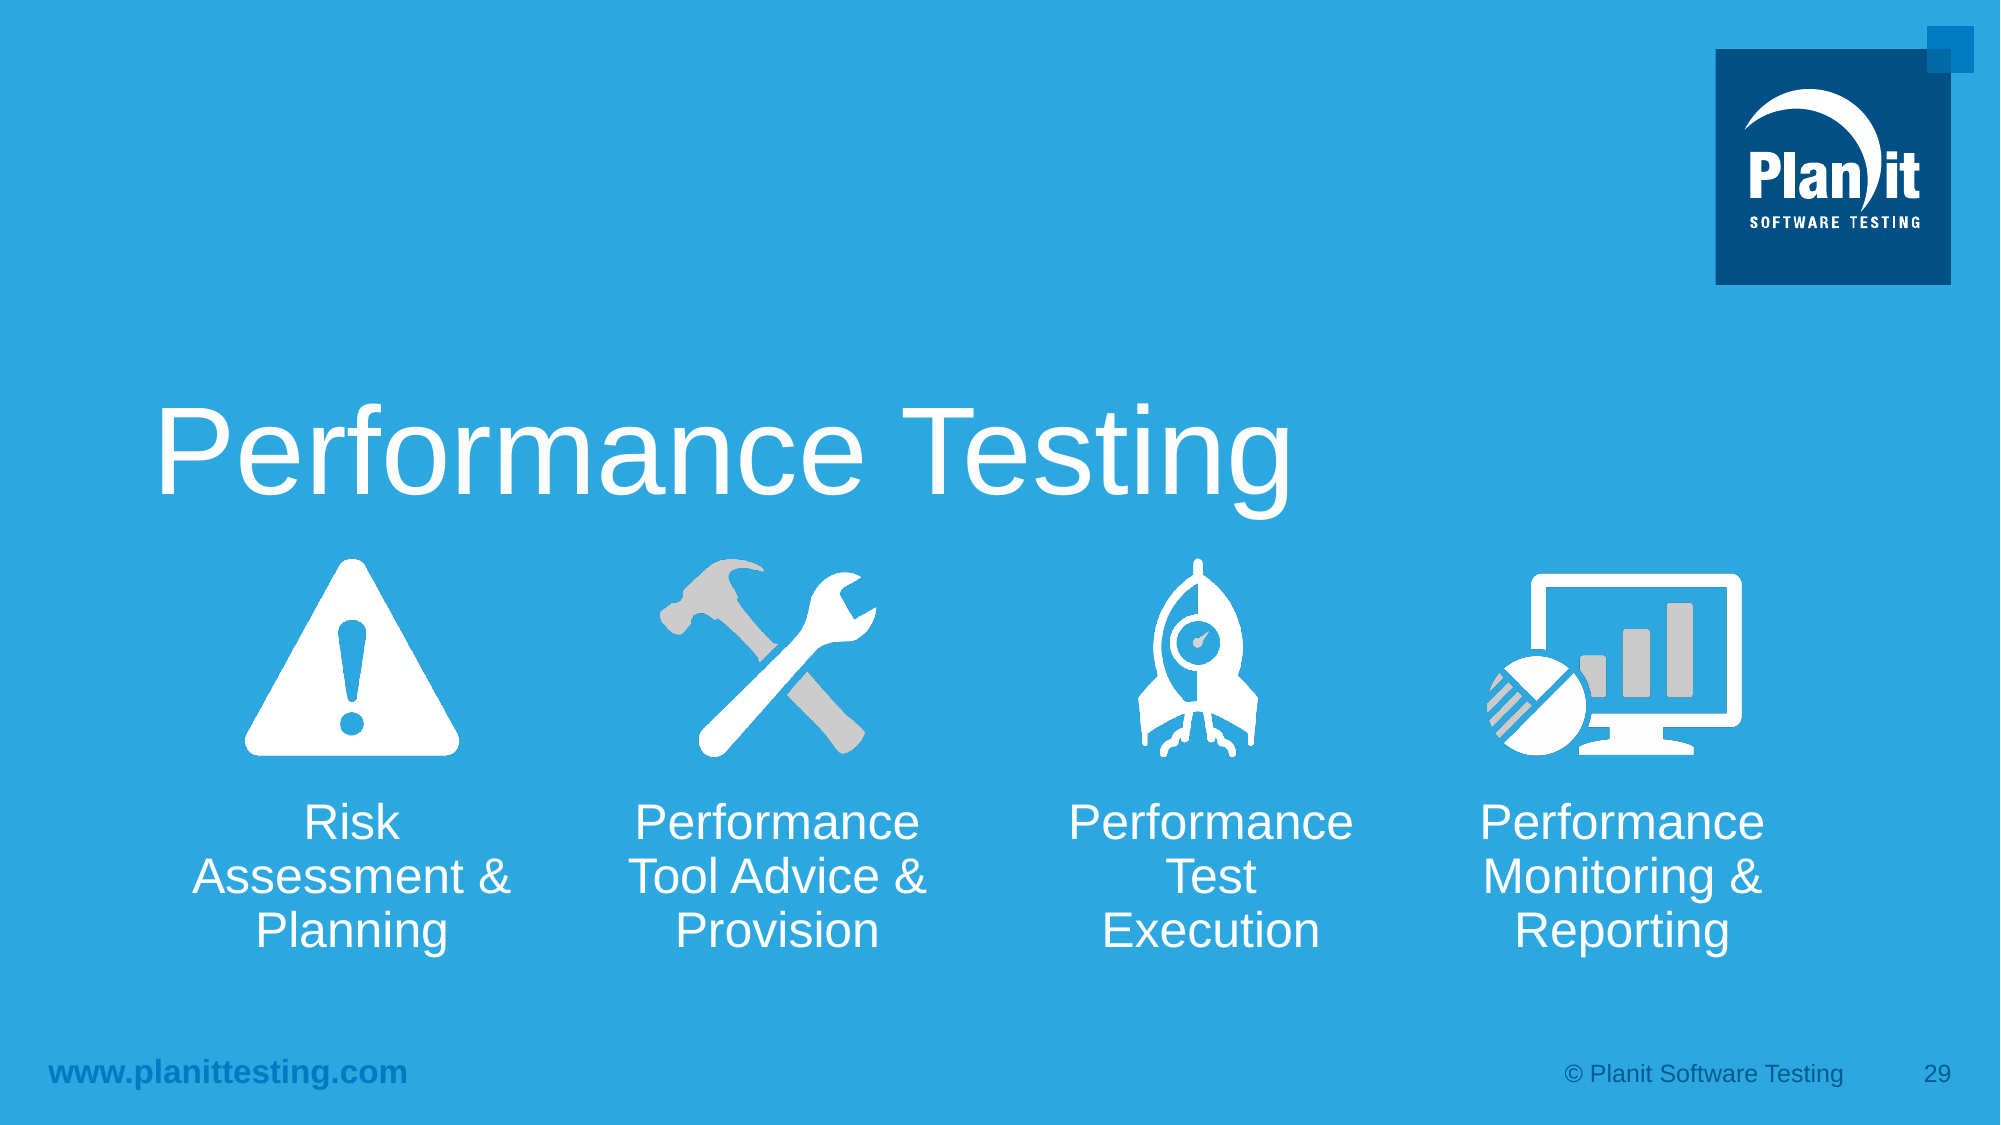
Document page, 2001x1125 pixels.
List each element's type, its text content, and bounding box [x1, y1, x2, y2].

text_box Performance Monitoring & Reporting [1401, 732, 1844, 1023]
slide_number 29 [1893, 1042, 1967, 1103]
text_box Performance Test Execution [1035, 732, 1387, 1023]
picture [1134, 557, 1265, 758]
picture [242, 557, 462, 759]
footer © Planit Software Testing [1549, 1042, 1893, 1103]
picture [1485, 557, 1744, 758]
text_box Performance Tool Advice & Provision [575, 732, 980, 1023]
text_box Risk Assessment & Planning [161, 732, 542, 1023]
title Performance Testing [137, 239, 1550, 530]
picture [655, 557, 881, 759]
